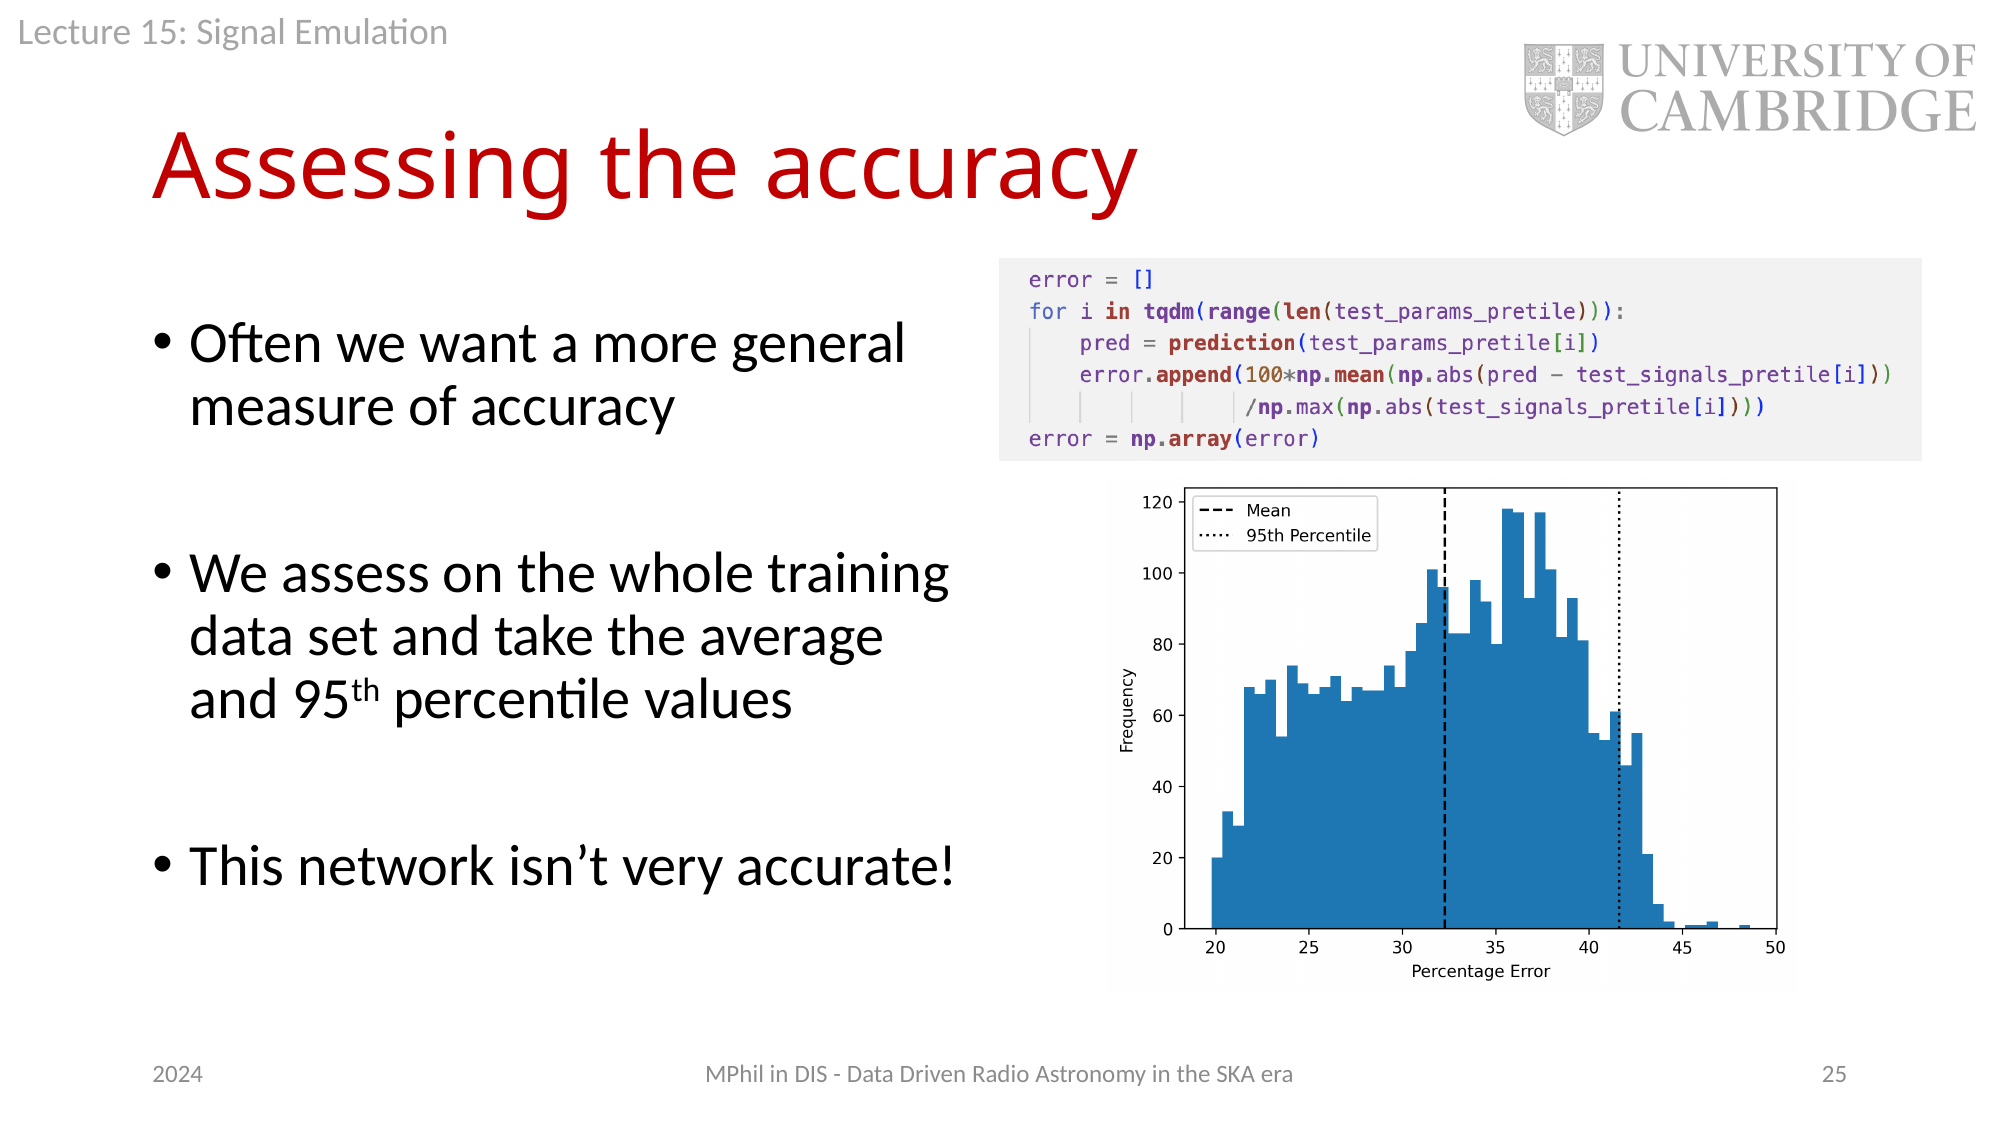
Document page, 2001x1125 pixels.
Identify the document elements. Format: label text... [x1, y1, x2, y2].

title Assessing the accuracy [137, 59, 1863, 278]
picture [1106, 476, 1798, 992]
footer MPhil in DIS - Data Driven Radio Astronomy in the SKA era [662, 1042, 1338, 1103]
list Often we want a more general measure of accuracy We assess on the whole training data set and take the average and 95th percentile values This network isn’t very accurate! [137, 304, 1000, 1008]
picture [999, 258, 1922, 461]
slide_number 25 [1412, 1042, 1863, 1103]
slide_number 2024 [137, 1042, 588, 1103]
